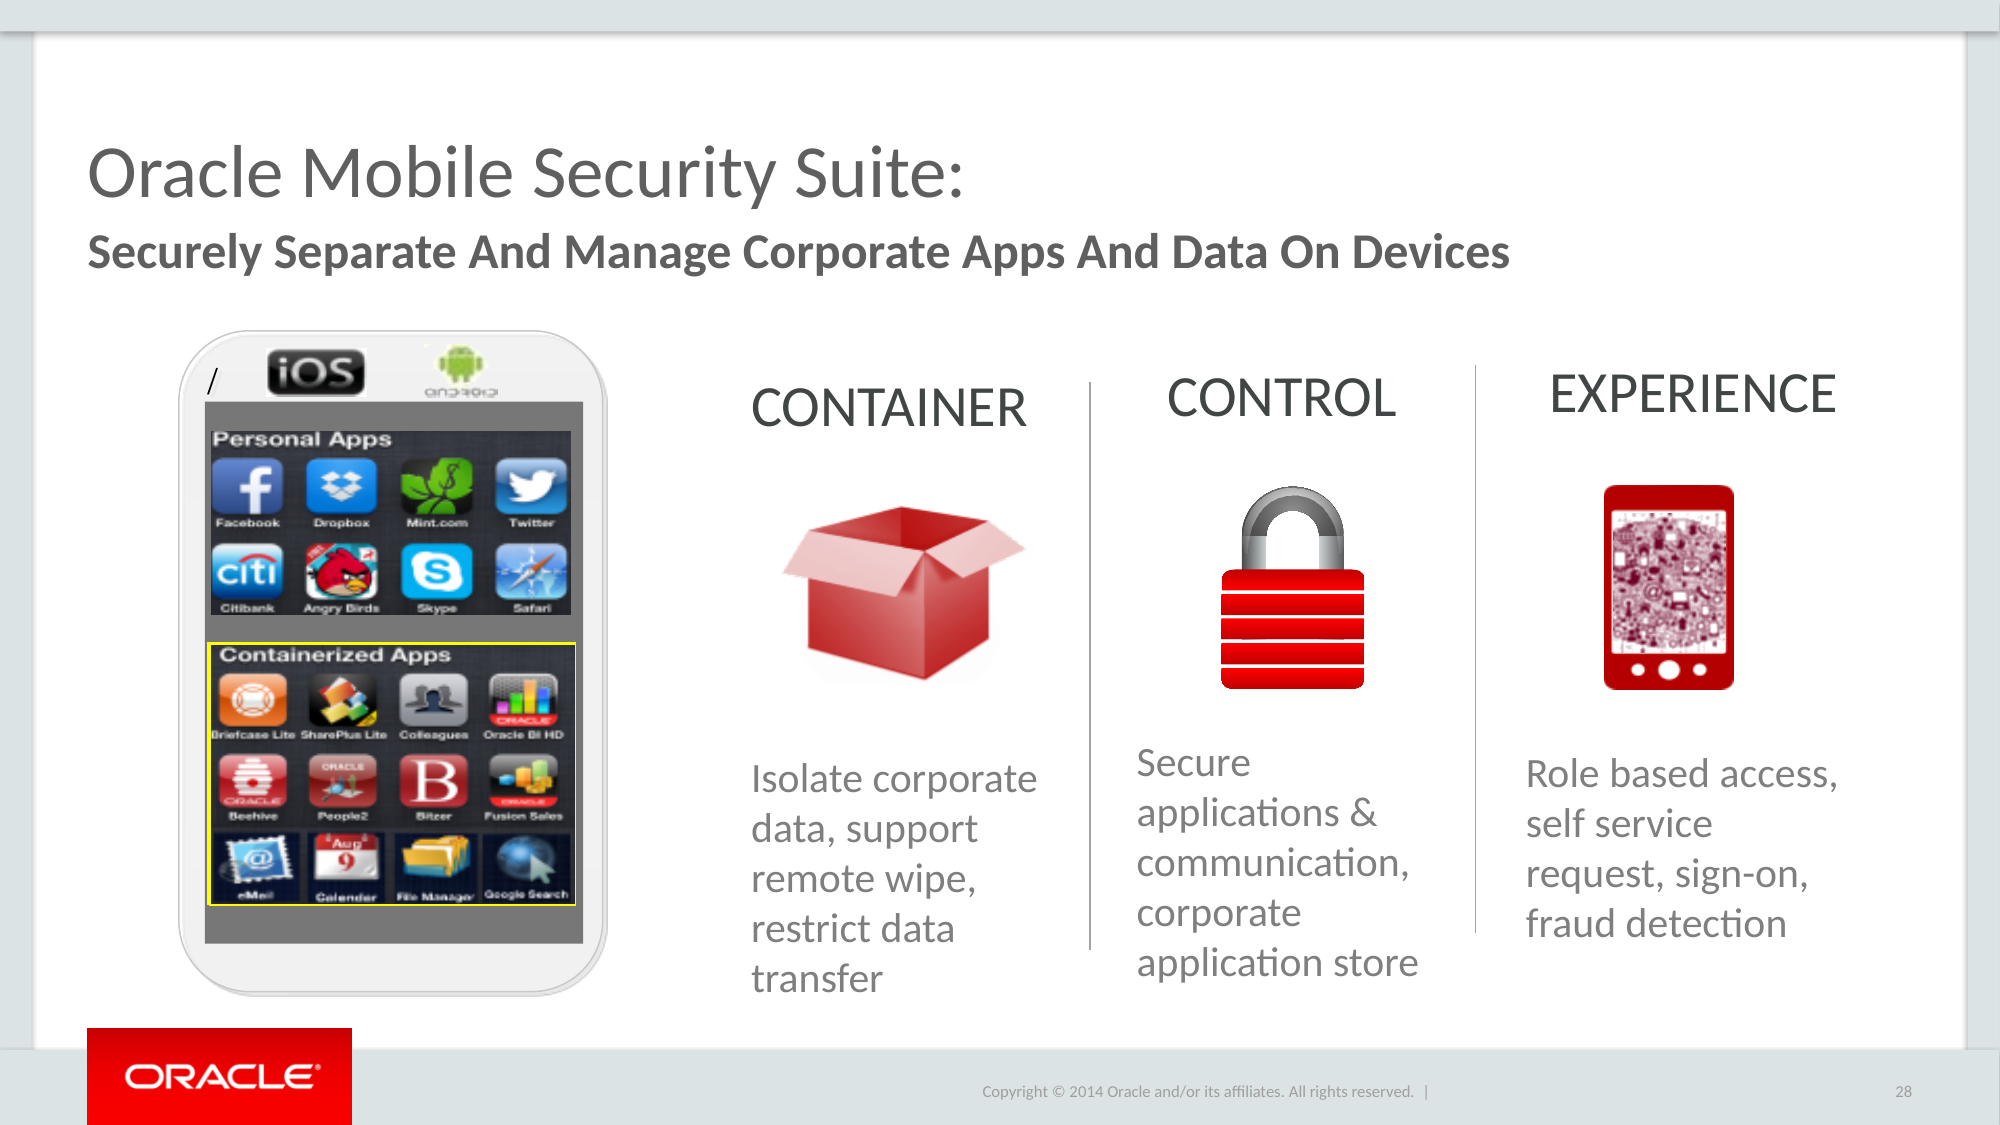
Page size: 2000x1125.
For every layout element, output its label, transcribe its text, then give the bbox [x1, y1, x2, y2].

slide_number 28 [1849, 1075, 1913, 1106]
picture [424, 344, 498, 398]
list Securely Separate And Manage Corporate Apps And Data On Devices [87, 225, 1913, 282]
picture [210, 431, 571, 615]
text_box EXPERIENCE [1483, 344, 1905, 435]
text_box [1604, 485, 1735, 690]
text_box CONTROL [1100, 347, 1465, 438]
text_box Isolate corporate data, support remote wipe, restrict data transfer [730, 740, 1065, 1011]
text_box CONTAINER [695, 358, 1084, 449]
picture [266, 348, 367, 397]
title Oracle Mobile Security Suite: [87, 66, 1913, 213]
text_box / [178, 330, 603, 992]
picture [87, 1028, 352, 1125]
text_box Secure applications & communication, corporate application store [1116, 725, 1463, 996]
text_box [203, 399, 585, 946]
picture [780, 435, 1028, 684]
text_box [1221, 486, 1365, 690]
picture [208, 643, 575, 905]
text_box Role based access, self service request, sign-on, fraud detection [1505, 735, 1875, 956]
